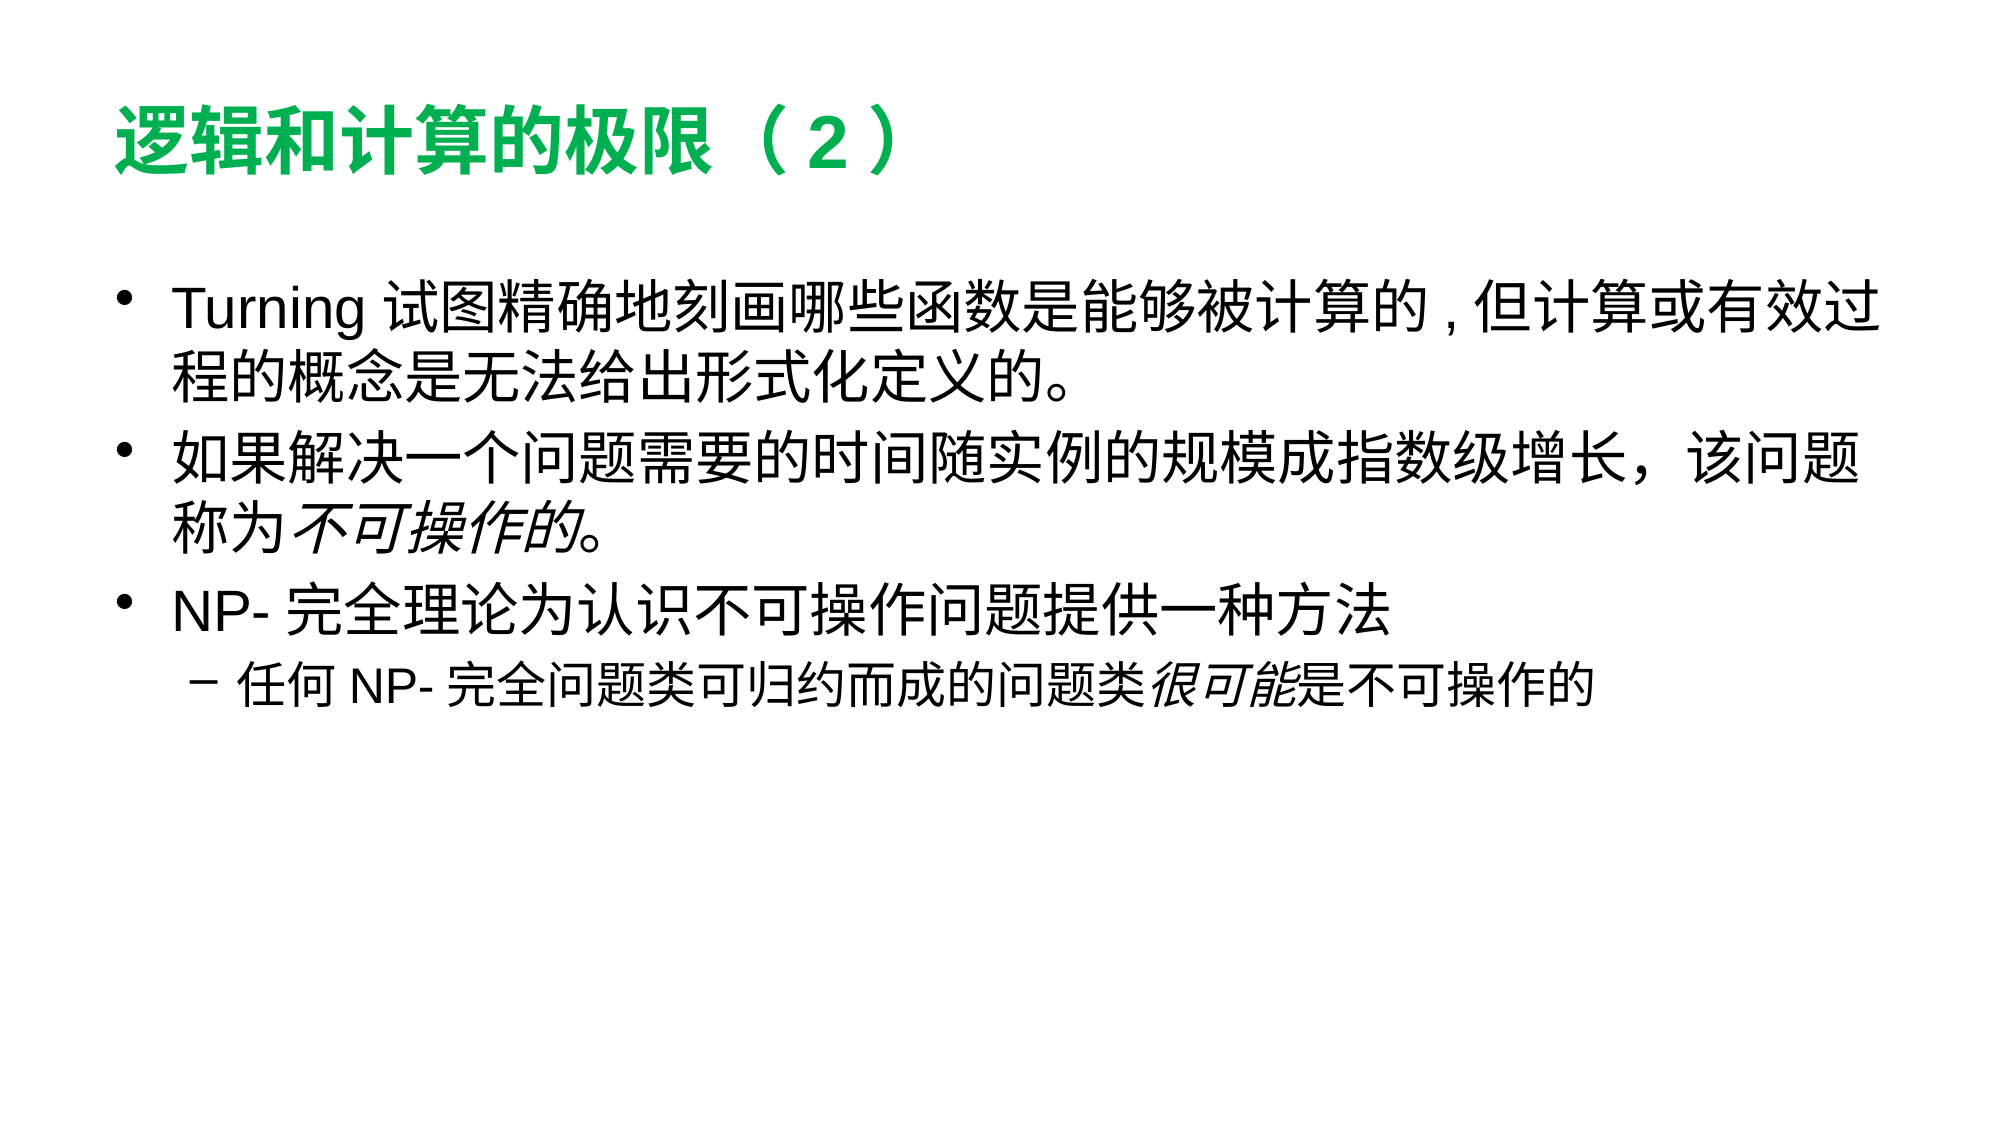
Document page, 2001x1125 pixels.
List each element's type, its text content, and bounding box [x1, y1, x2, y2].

list Turning试图精确地刻画哪些函数是能够被计算的,但计算或有效过程的概念是无法给出形式化定义的。 如果解决一个问题需要的时间随实例的规模成指数级增长，该问题称为不可操作的。 NP-完全理论为认识不可操作问题提供一种方法 任何NP-完全问题类可归约而成的问题类很可能是不可操作的 [99, 262, 1900, 1005]
title 逻辑和计算的极限（2） [99, 45, 1900, 233]
